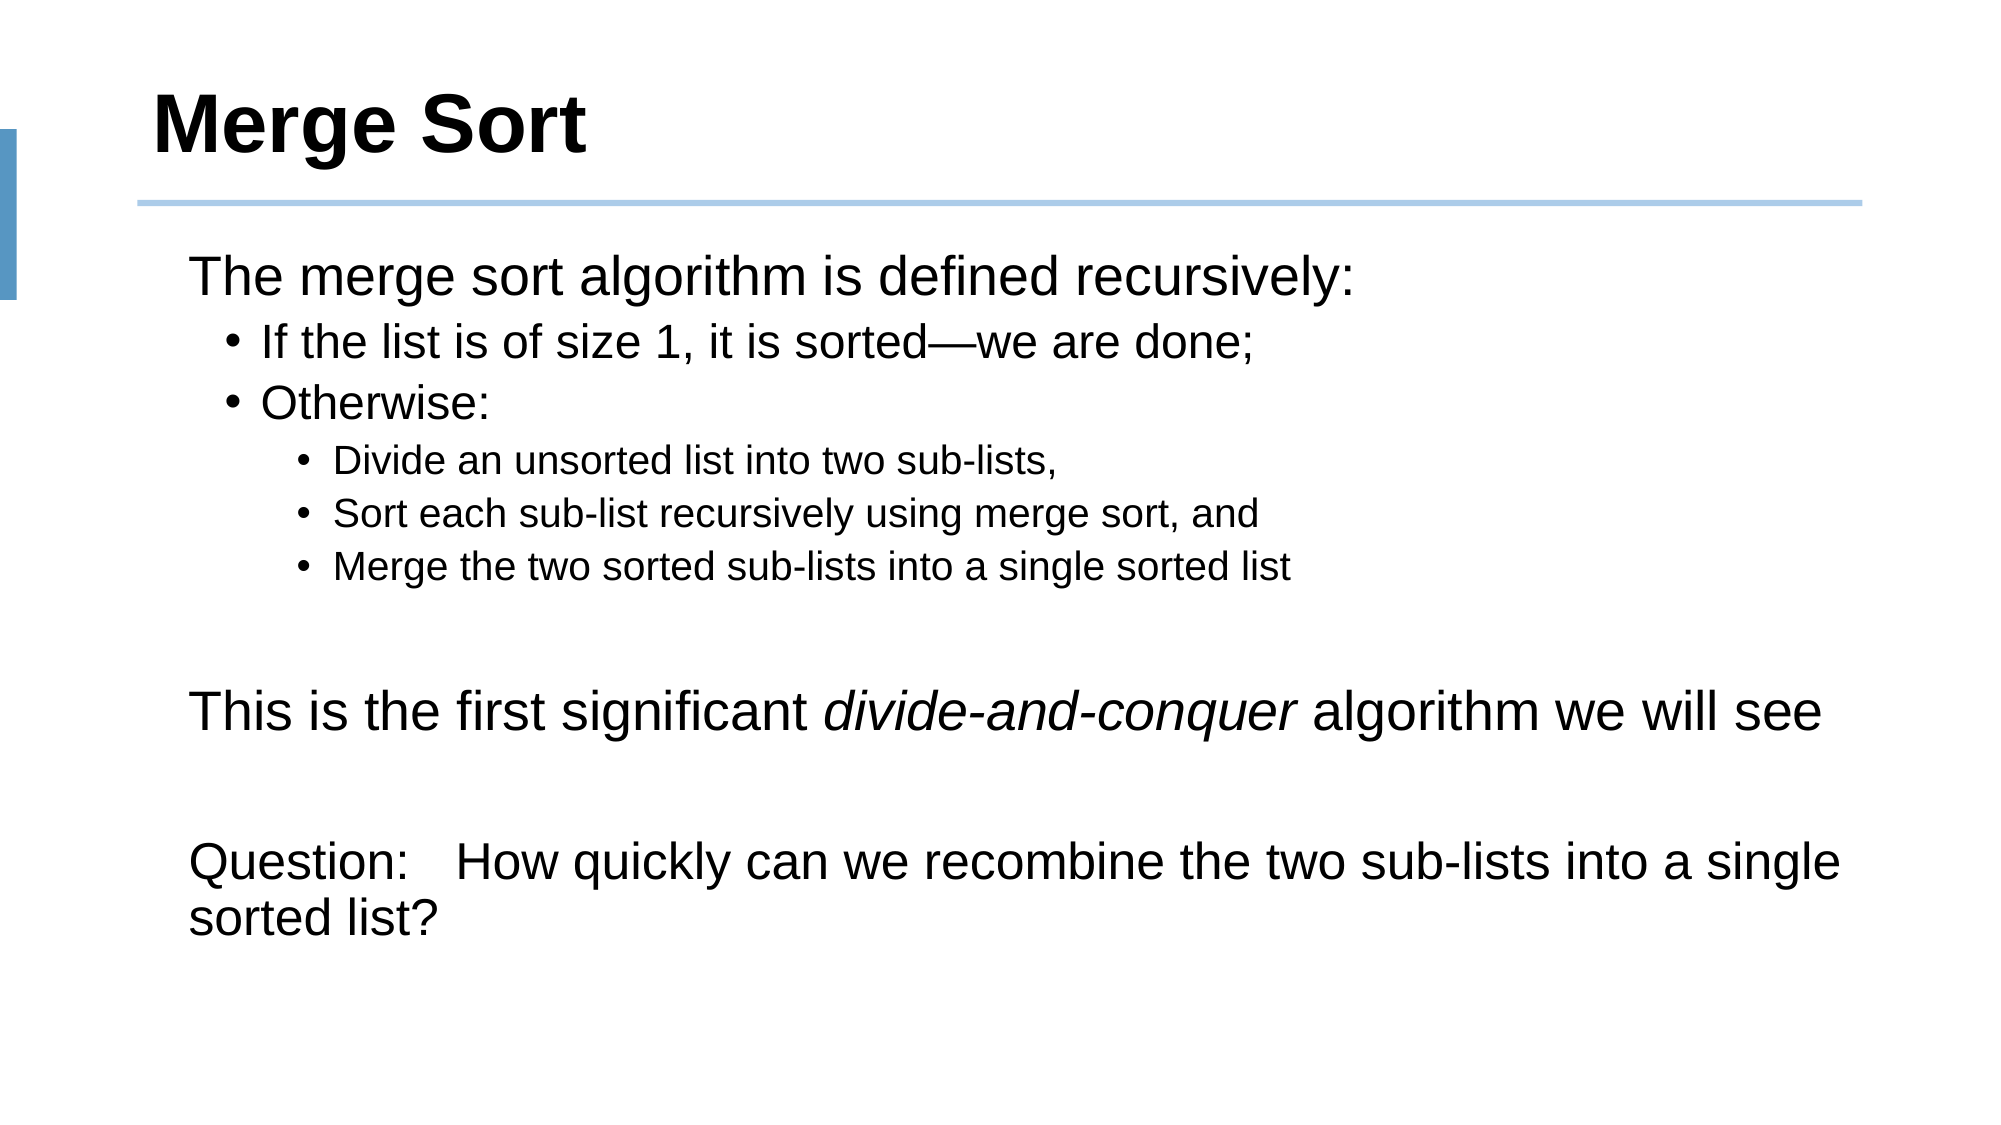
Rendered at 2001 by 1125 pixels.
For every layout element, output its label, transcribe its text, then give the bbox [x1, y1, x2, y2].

list The merge sort algorithm is defined recursively: If the list is of size 1, it is sorted—we are done; Otherwise: Divide an unsorted list into two sub-lists, Sort each sub-list recursively using merge sort, and Merge the two sorted sub-lists into a single sorted list This is the first significant divide-and-conquer algorithm we will see Question: How quickly can we recombine the two sub-lists into a single sorted list? [137, 239, 1863, 1013]
title Merge Sort [137, 42, 1863, 208]
